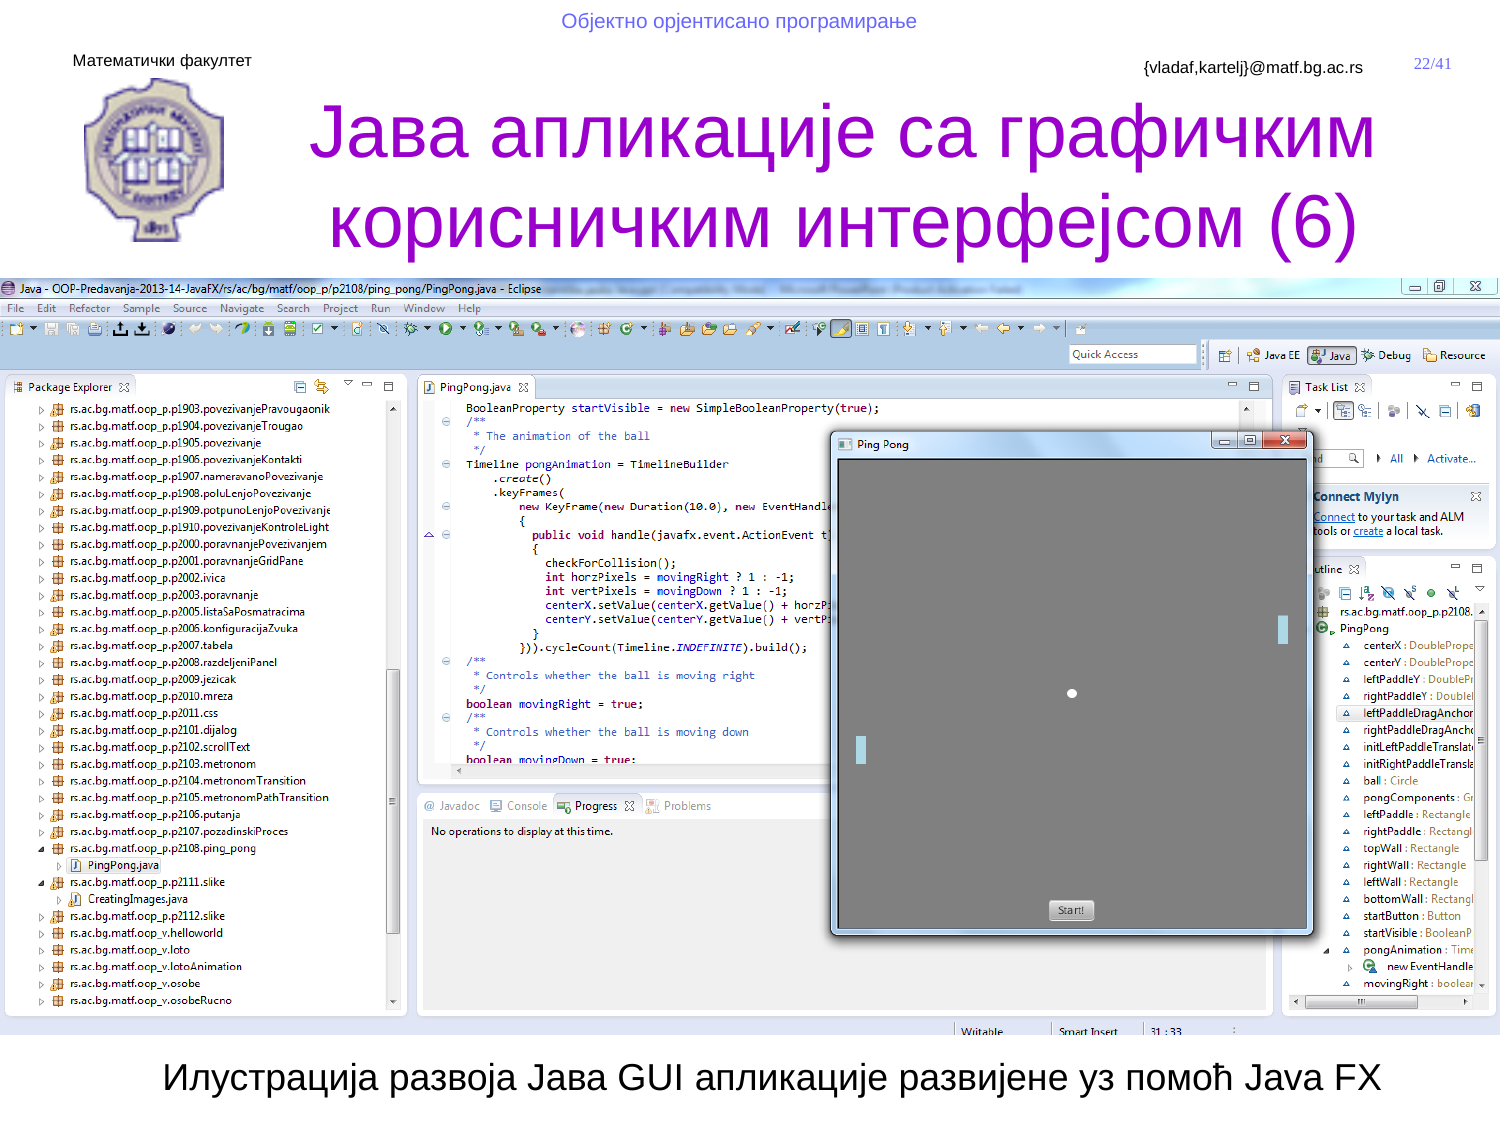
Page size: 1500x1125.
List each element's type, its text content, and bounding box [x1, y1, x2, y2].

text_box Јава апликације са графичким корисничким интерфејсом (6) [187, 74, 1500, 270]
text_box Илустрација развоја Јава GUI апликације развијене уз помоћ Java FX [147, 1045, 1437, 1105]
picture [84, 78, 187, 242]
picture [0, 278, 1500, 1036]
